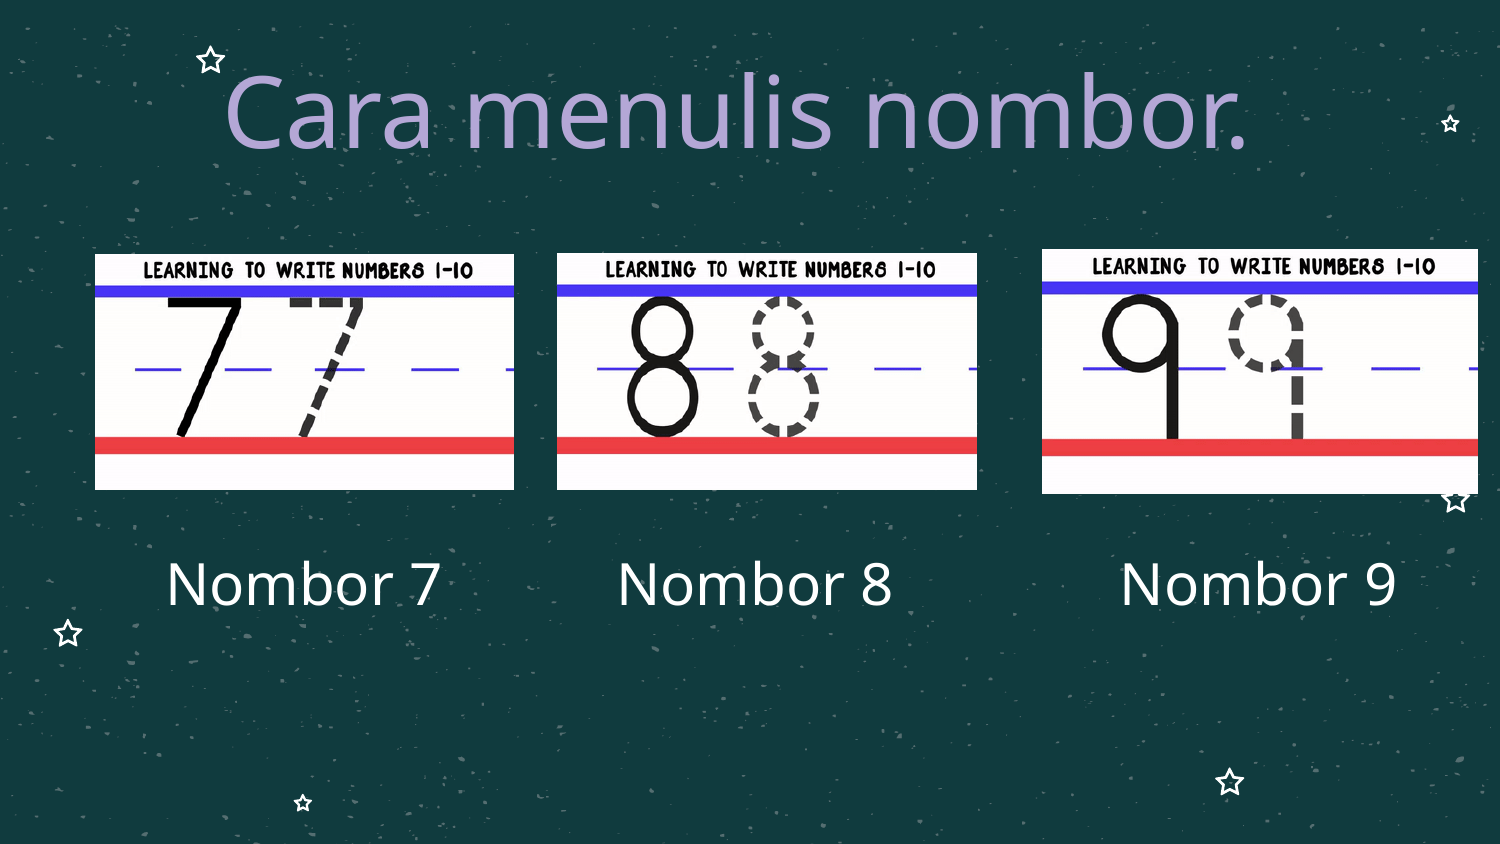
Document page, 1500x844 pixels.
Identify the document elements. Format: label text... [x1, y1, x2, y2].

picture [0, 0, 1500, 844]
text_box Nombor 7 [61, 539, 458, 625]
title Cara menulis nombor. [211, 48, 1289, 136]
text_box Nombor 8 [513, 539, 909, 625]
text_box Nombor 9 [1016, 539, 1413, 625]
